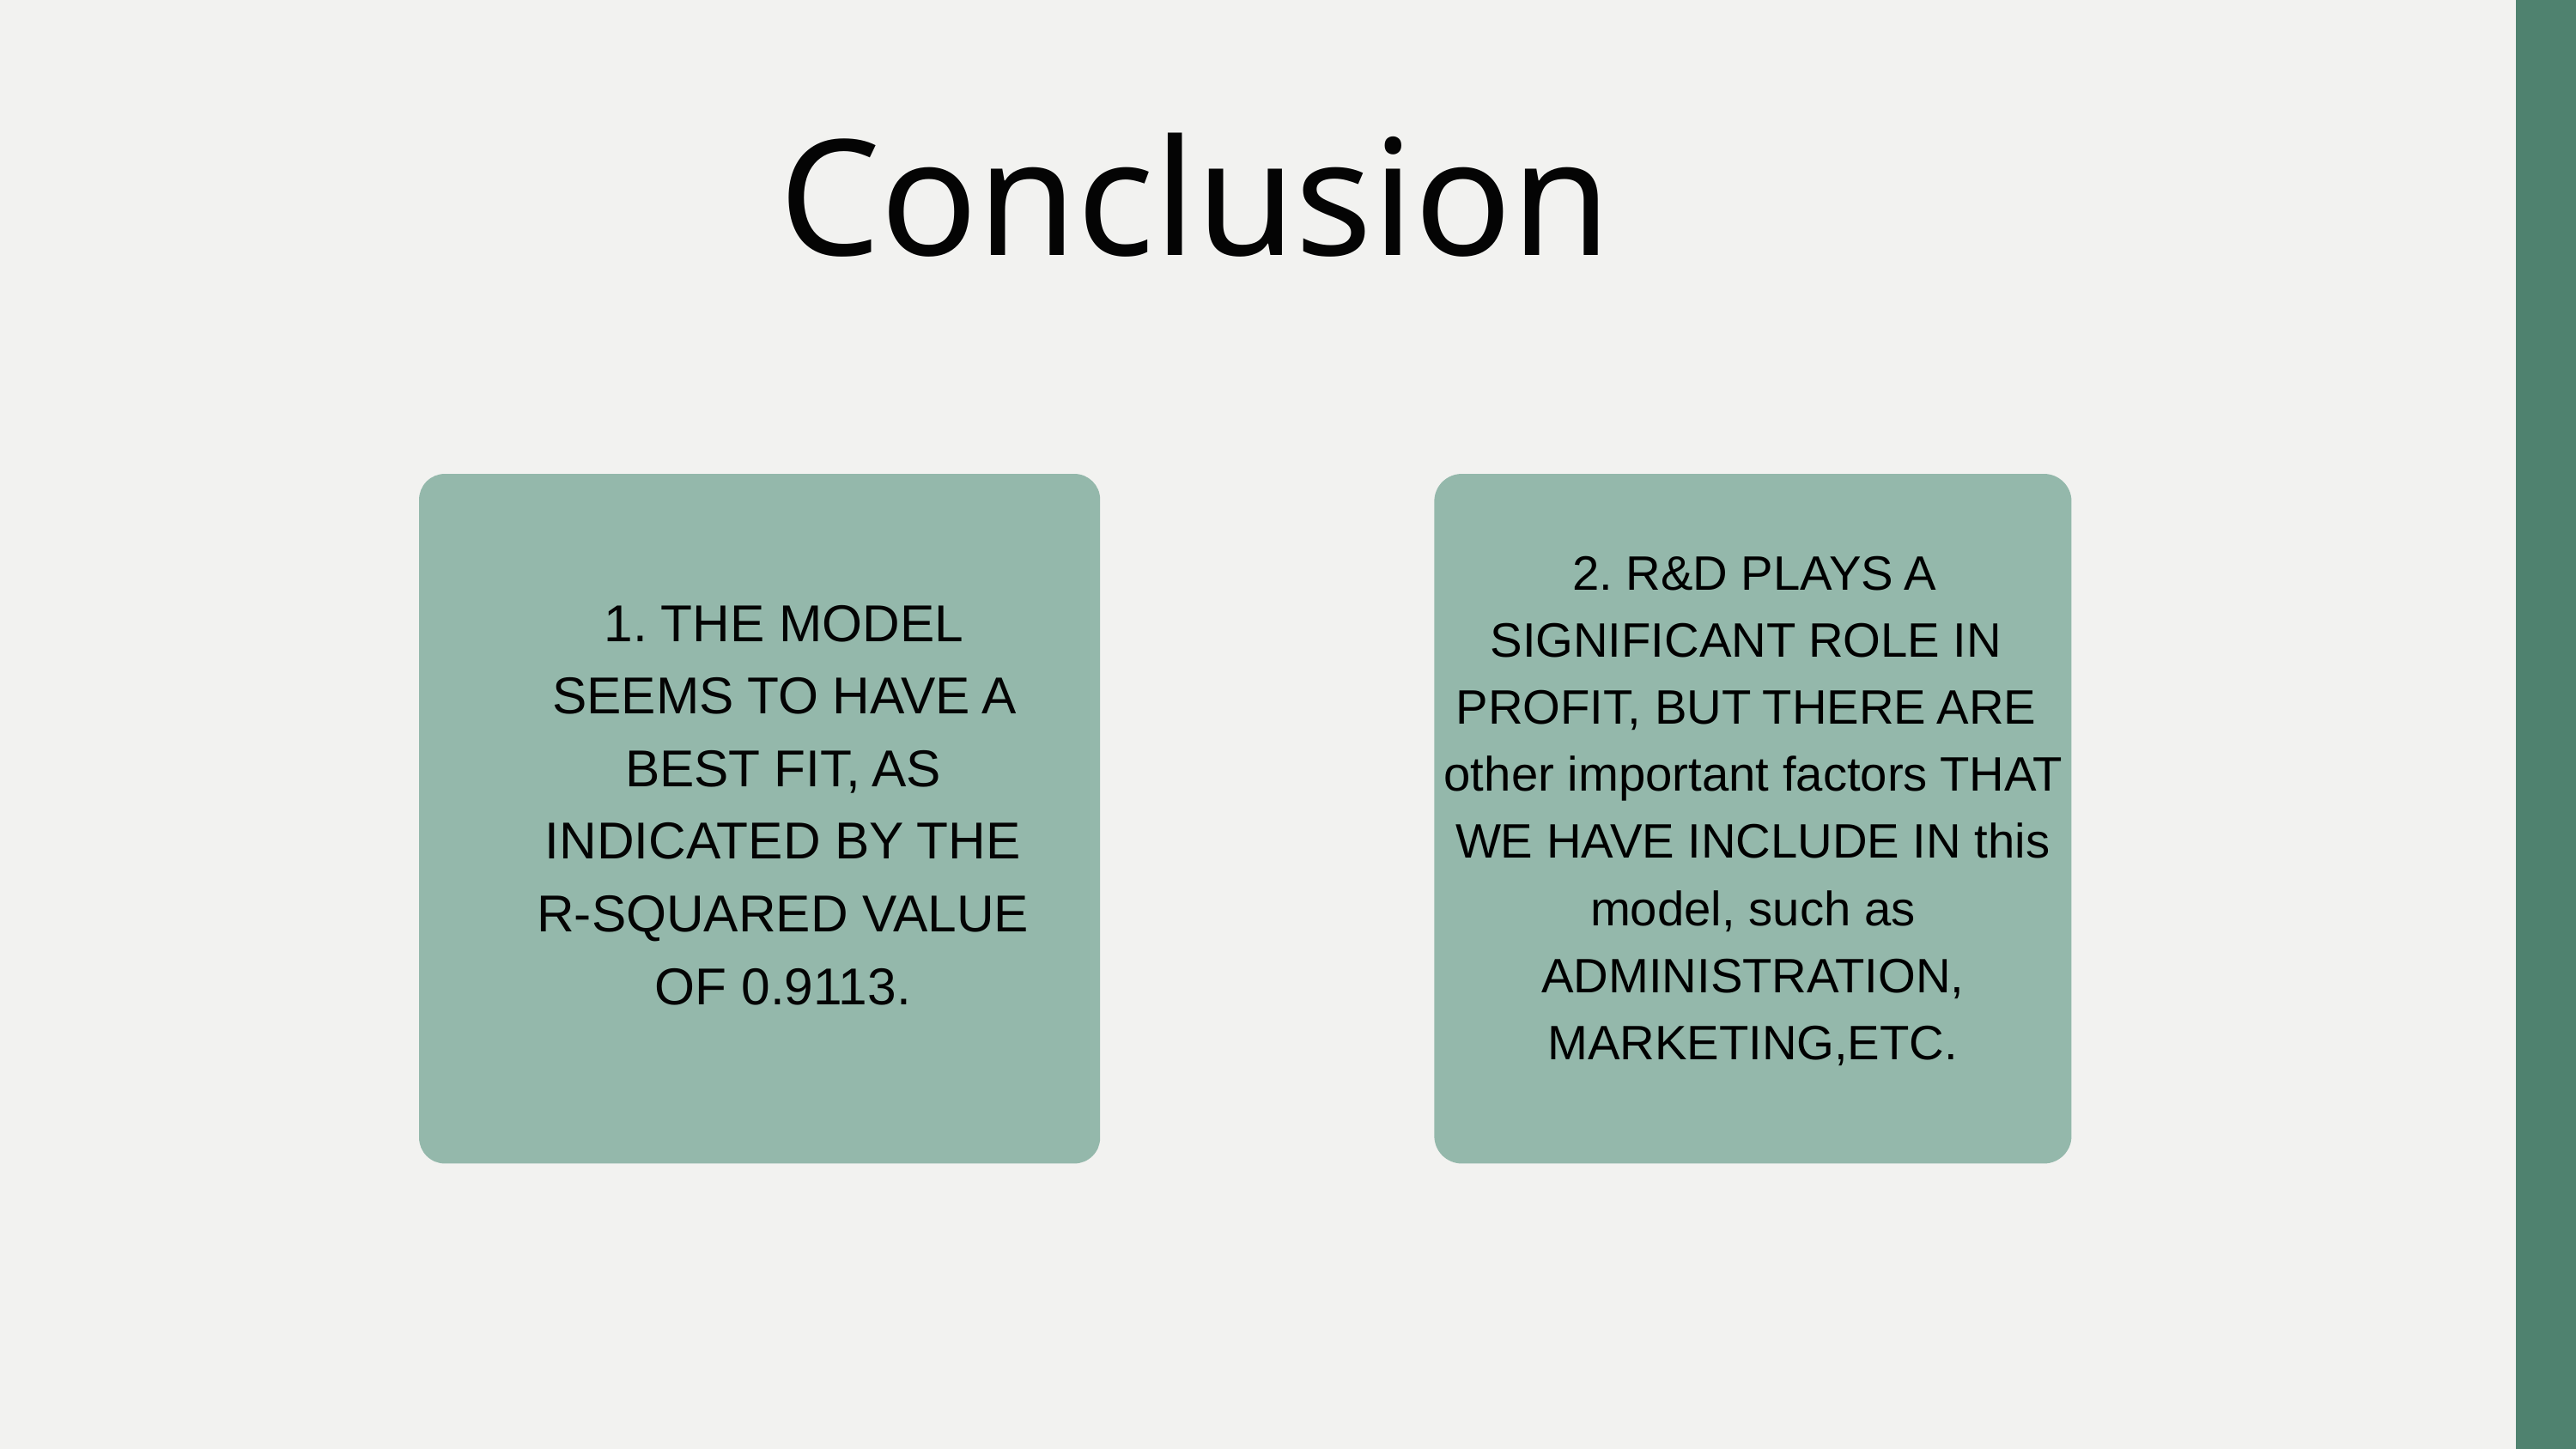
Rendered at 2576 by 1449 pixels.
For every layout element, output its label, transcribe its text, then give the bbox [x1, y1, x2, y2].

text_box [2515, 0, 2576, 1449]
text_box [418, 473, 1101, 1164]
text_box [1434, 473, 2072, 1164]
text_box Conclusion [672, 110, 1718, 288]
